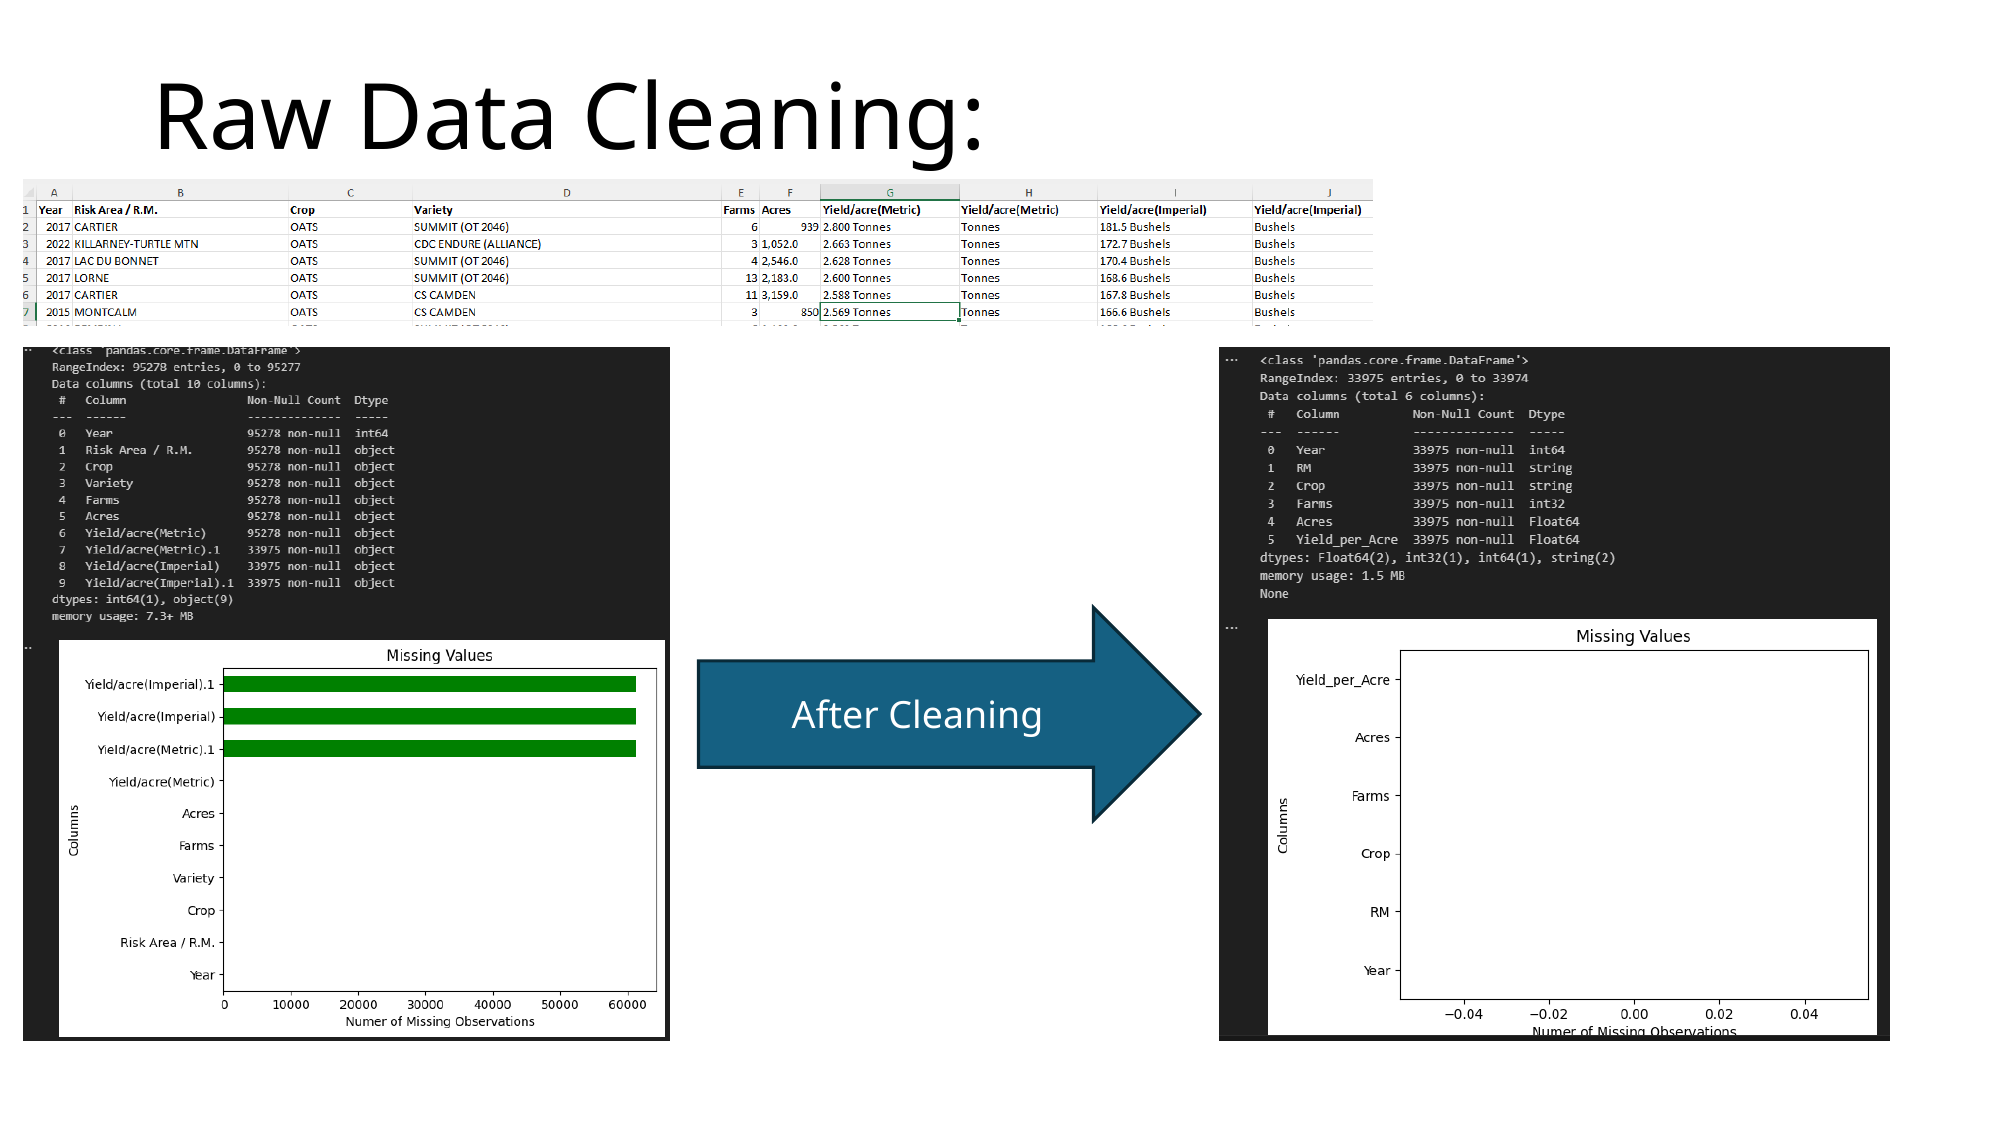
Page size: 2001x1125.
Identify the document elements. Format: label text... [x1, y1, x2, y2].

picture [23, 347, 671, 1042]
picture [1219, 347, 1891, 1042]
title Raw Data Cleaning: [137, 59, 1863, 180]
picture [23, 179, 1374, 327]
text_box After Cleaning [696, 603, 1203, 825]
